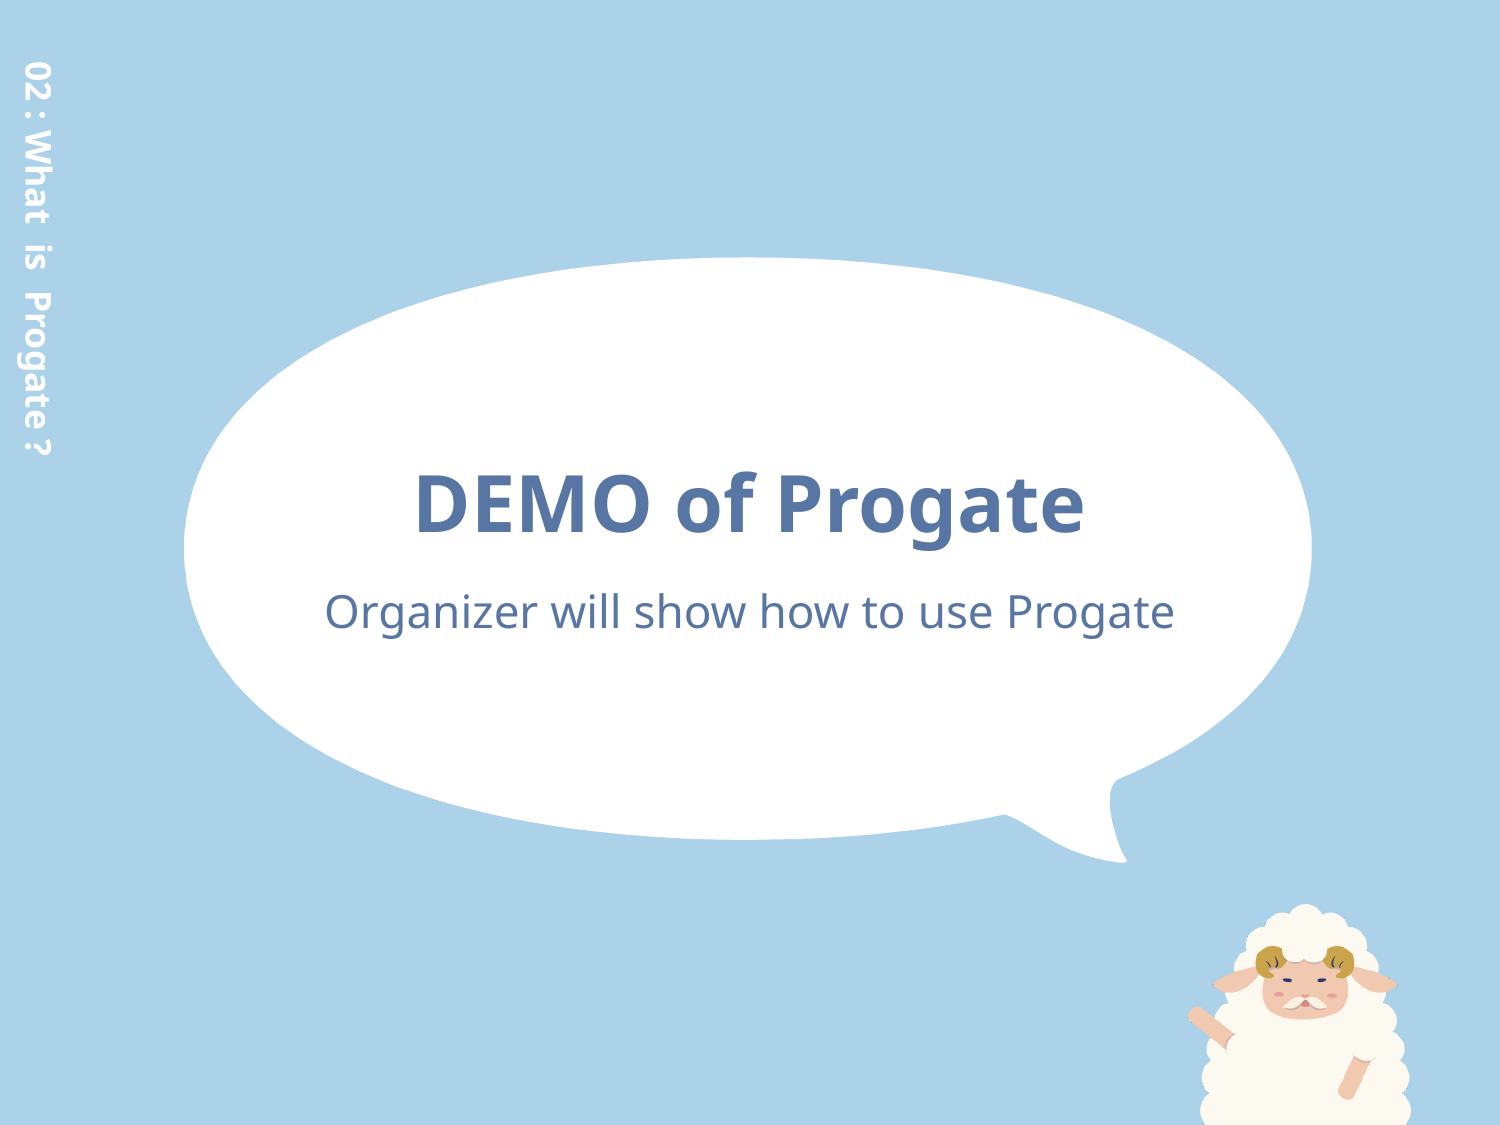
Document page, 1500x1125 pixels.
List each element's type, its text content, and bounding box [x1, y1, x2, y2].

text_box [323, 753, 1173, 863]
text_box Organizer will show how to use Progate [65, 591, 1435, 753]
text_box 02 : What is Progate ? [21, 57, 65, 500]
text_box [184, 257, 1312, 591]
text_box DEMO of Progate [304, 421, 1196, 552]
picture [1186, 900, 1415, 1125]
